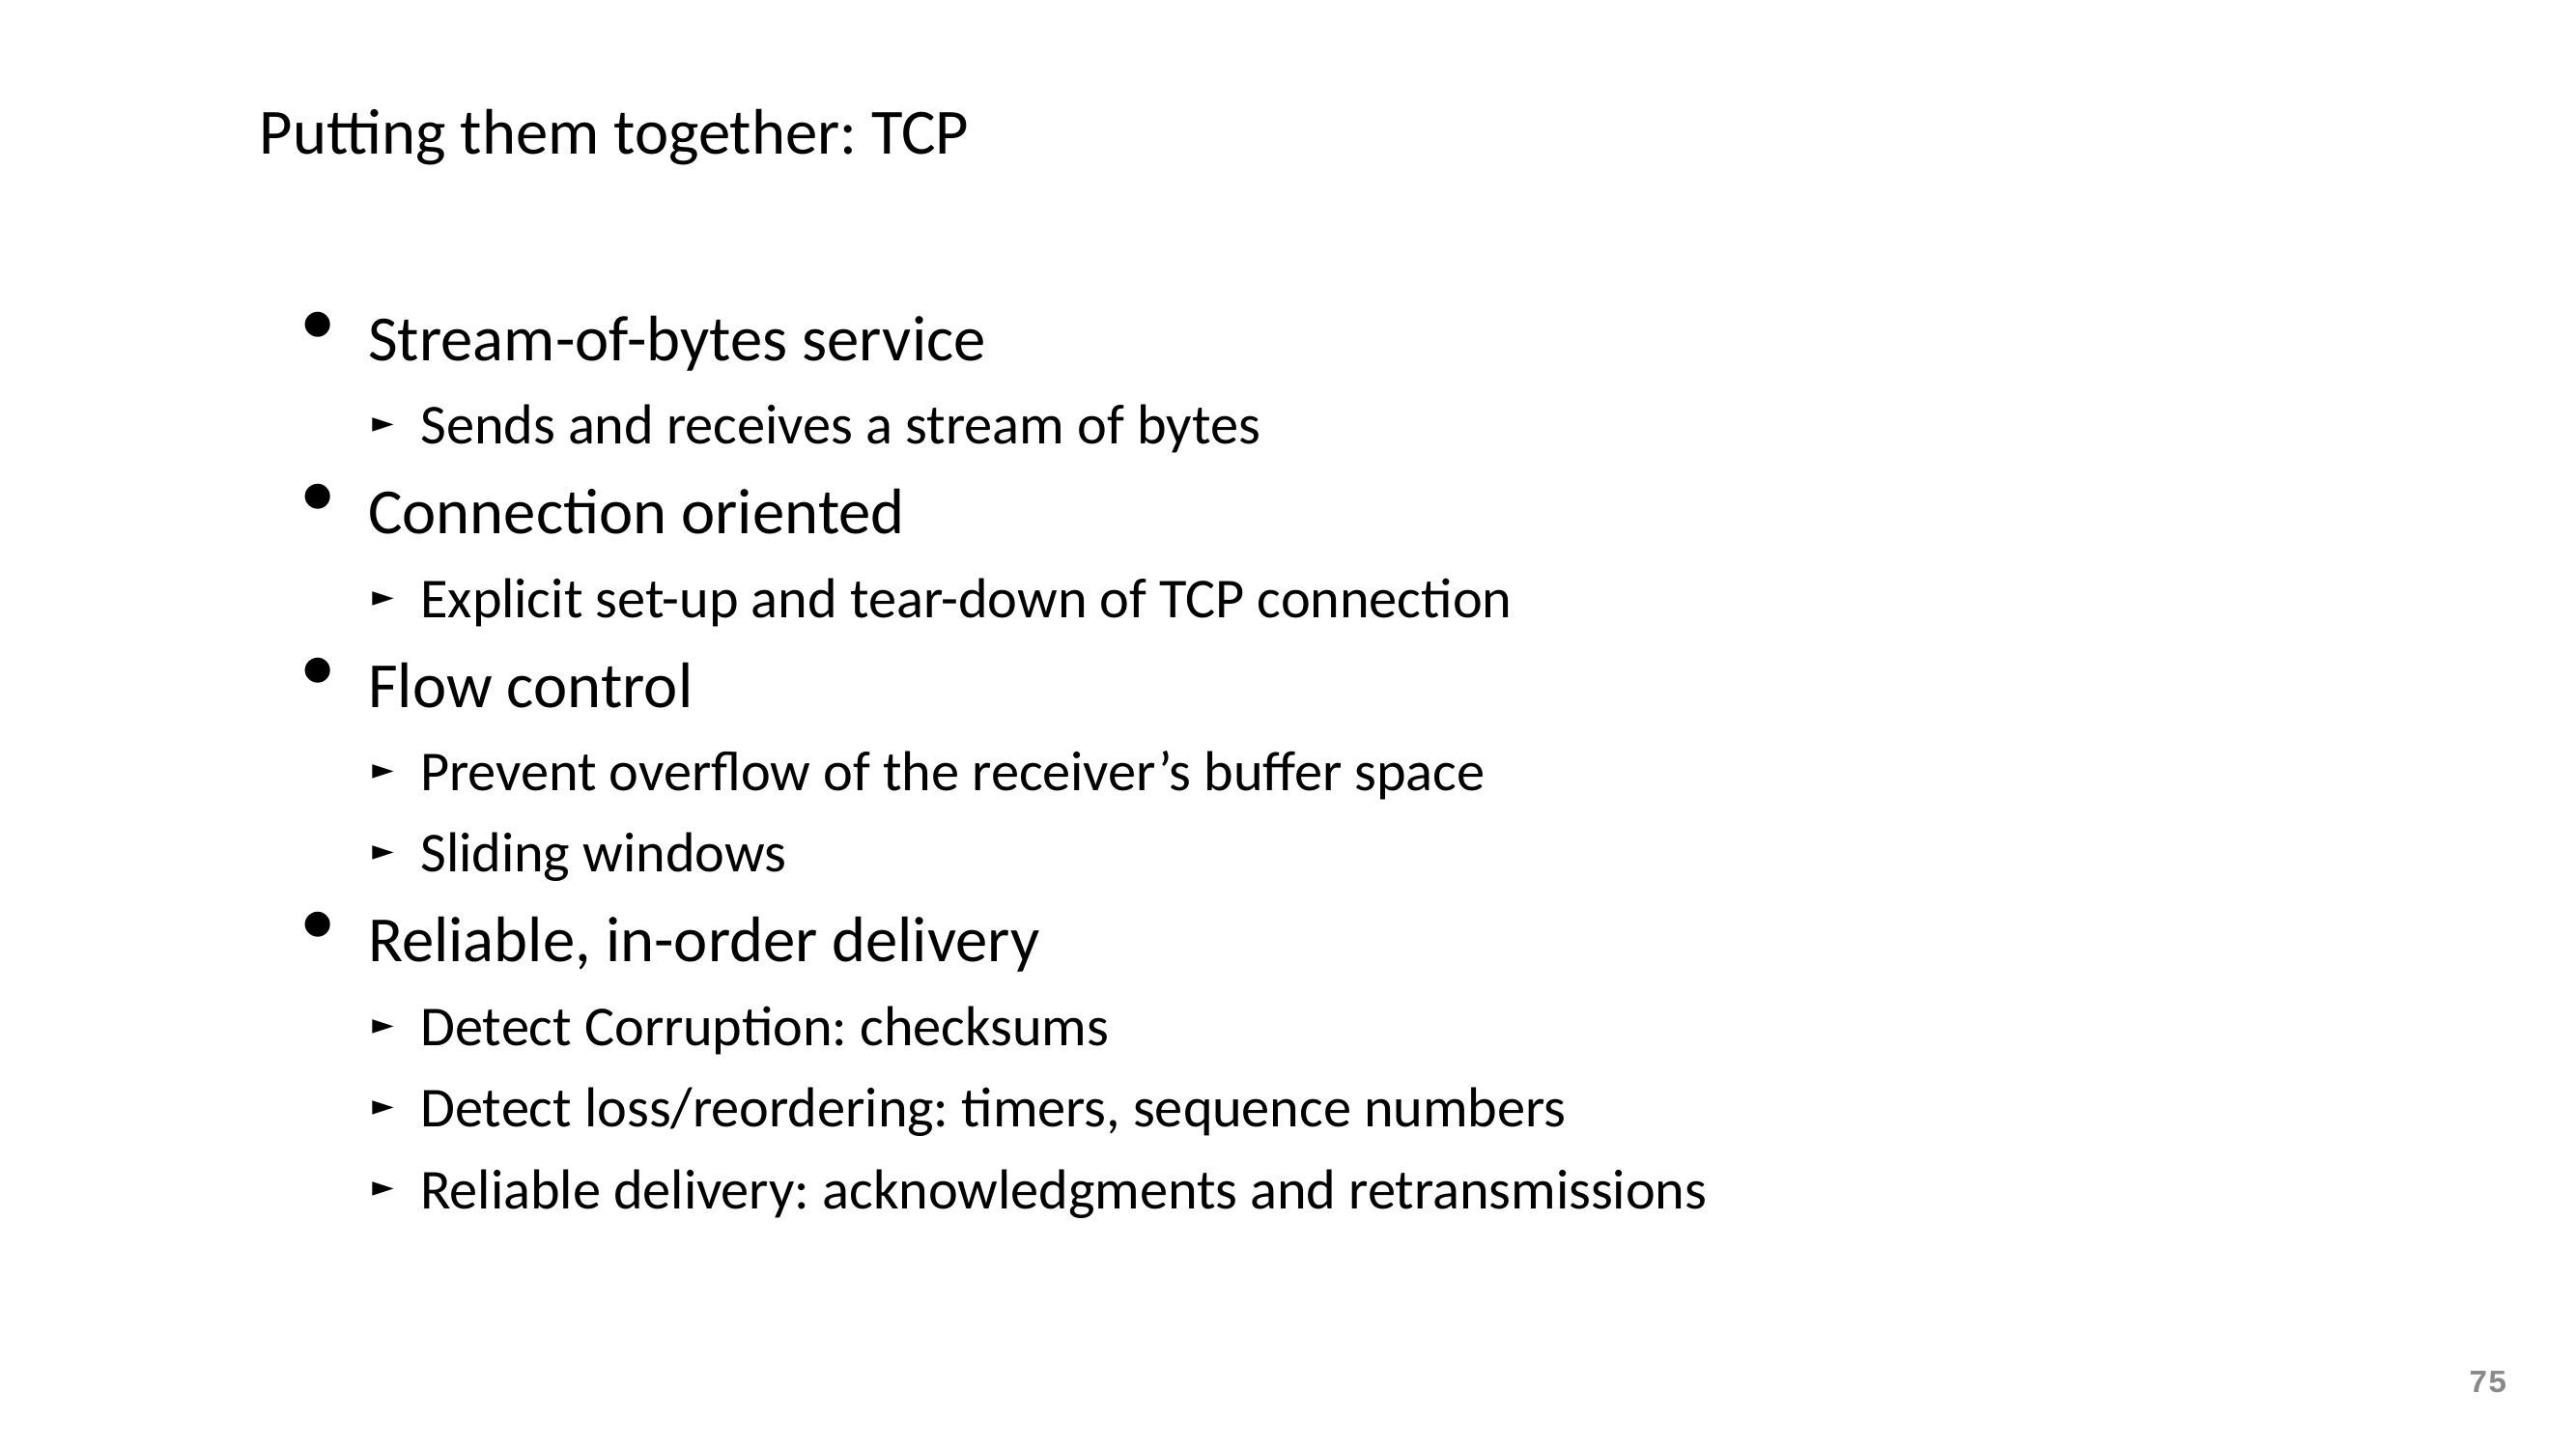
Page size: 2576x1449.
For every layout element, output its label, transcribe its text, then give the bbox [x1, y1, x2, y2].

title Putting them together: TCP [250, 0, 2325, 259]
list Stream-of-bytes service Sends and receives a stream of bytes Connection oriented Explicit set-up and tear-down of TCP connection Flow control Prevent overflow of the receiver’s buffer space Sliding windows Reliable, in-order delivery Detect Corruption: checksums Detect loss/reordering: timers, sequence numbers Reliable delivery: acknowledgments and retransmissions [250, 347, 2543, 1261]
slide_number 75 [2453, 1359, 2522, 1434]
